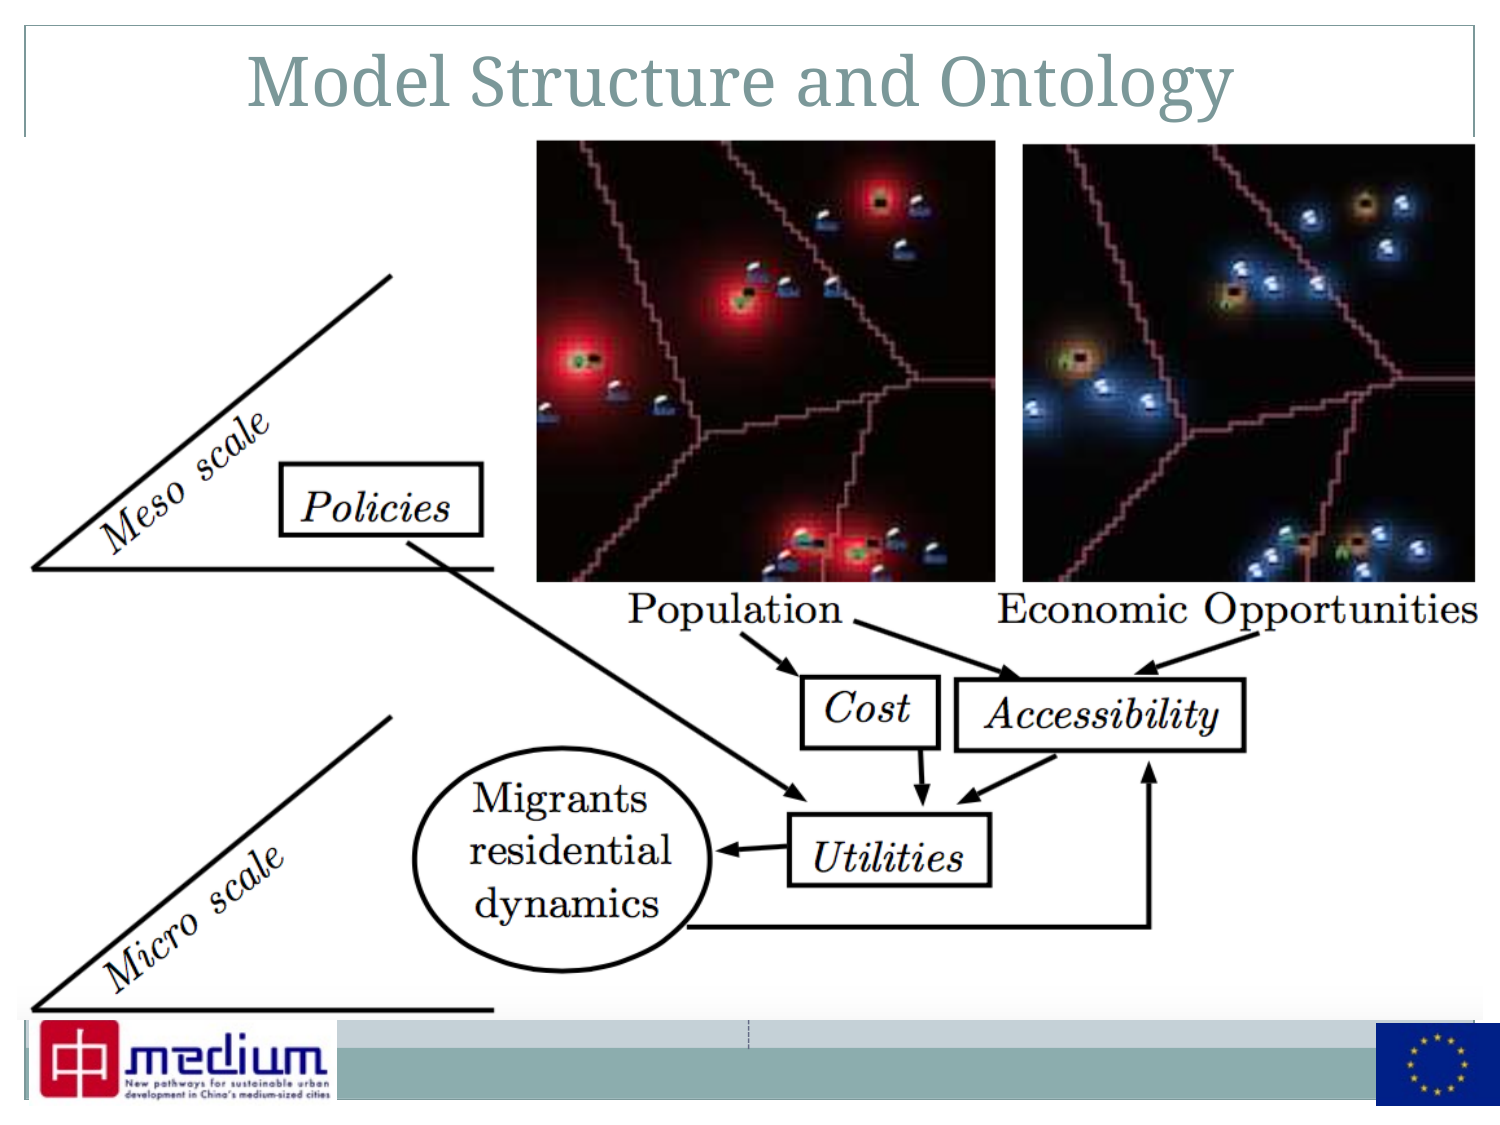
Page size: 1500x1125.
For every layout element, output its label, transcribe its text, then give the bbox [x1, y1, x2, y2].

picture [1376, 1023, 1500, 1106]
title Model Structure and Ontology [41, 3, 1442, 128]
picture [17, 136, 1483, 1106]
